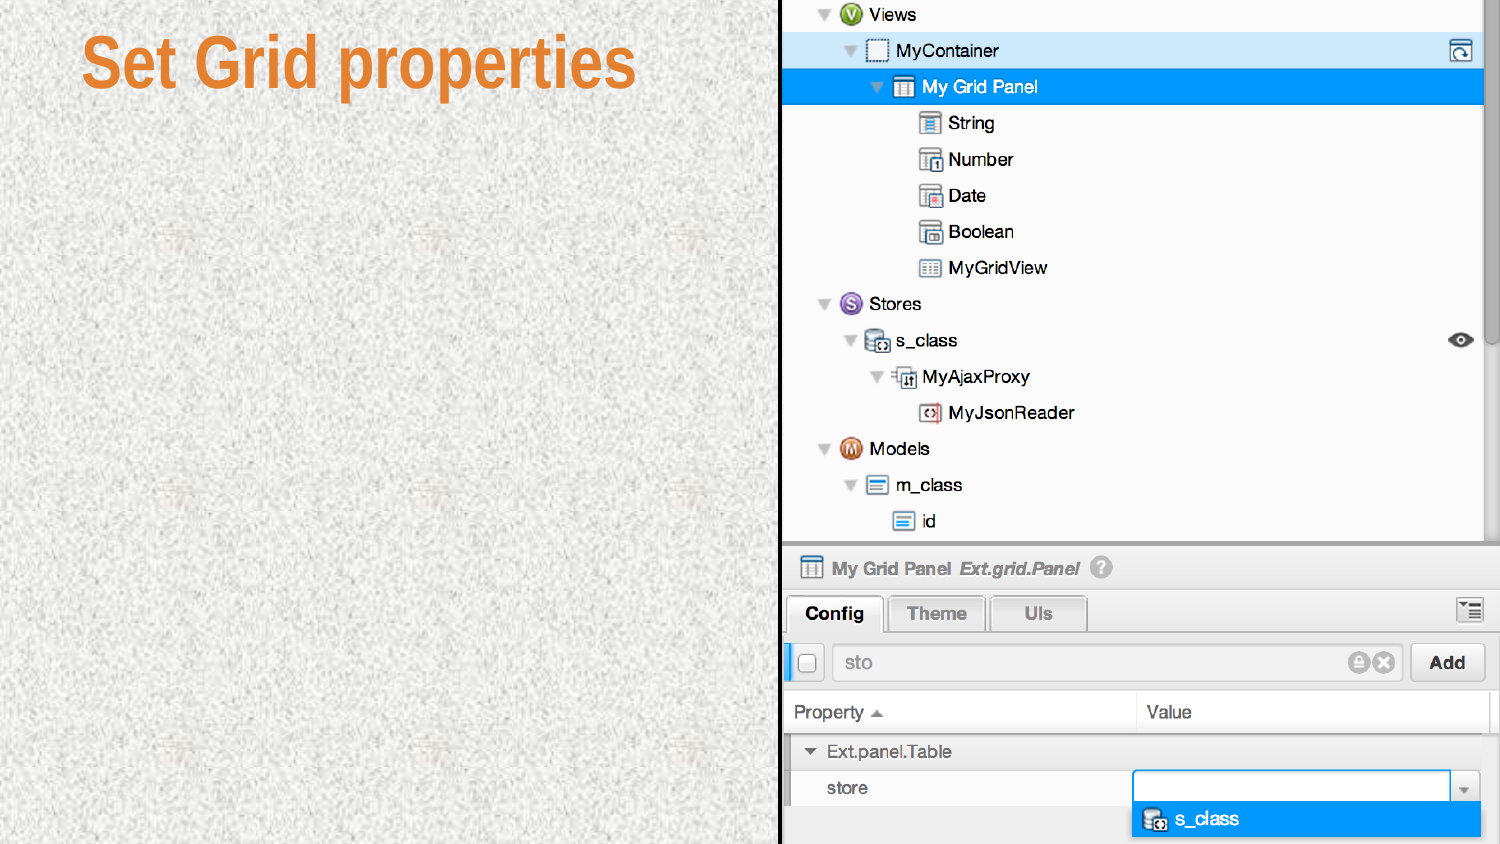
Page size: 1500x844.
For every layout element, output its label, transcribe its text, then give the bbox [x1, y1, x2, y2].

title Set Grid properties [66, 21, 776, 111]
picture [0, 0, 778, 844]
picture [781, 0, 1500, 844]
